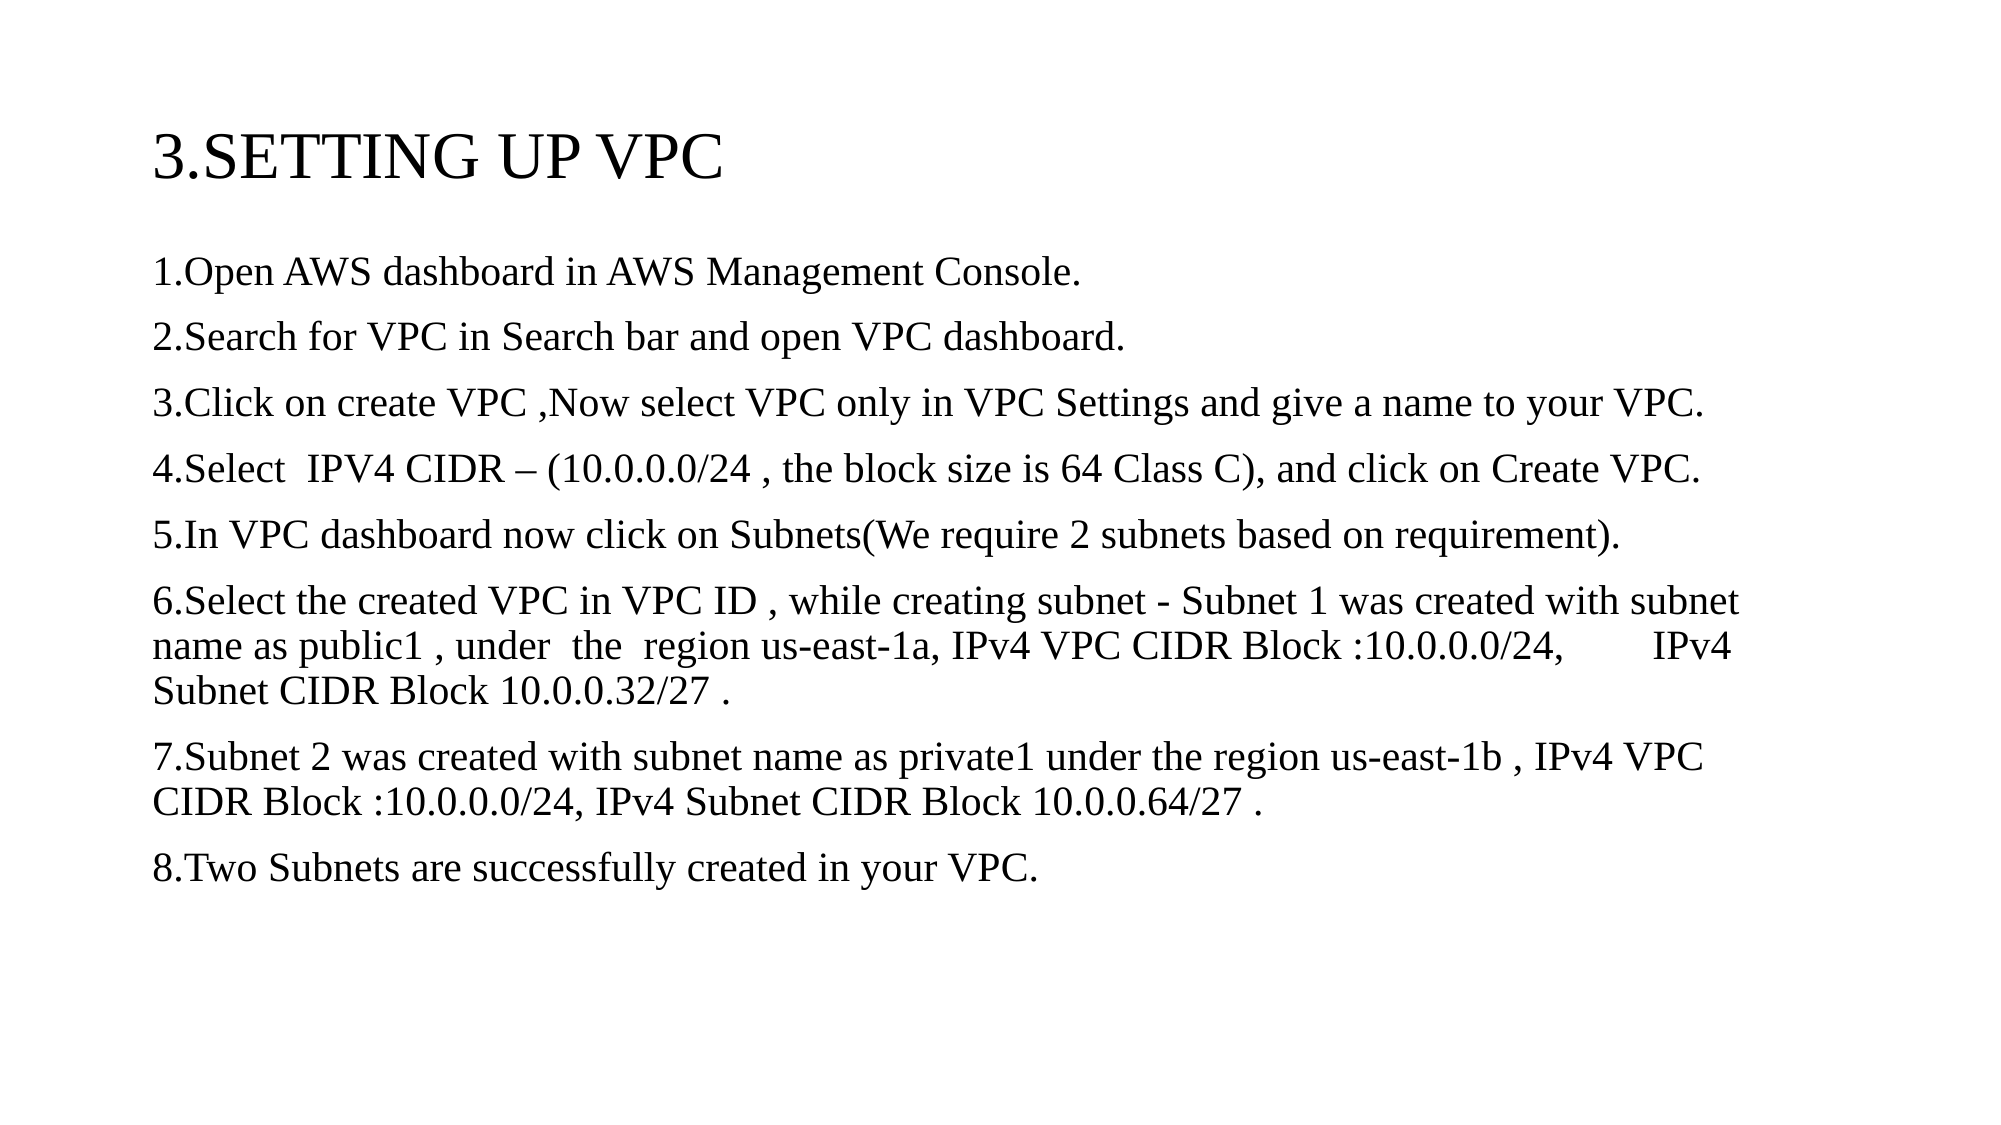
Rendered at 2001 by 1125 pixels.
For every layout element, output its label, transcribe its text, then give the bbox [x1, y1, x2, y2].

list 1.Open AWS dashboard in AWS Management Console. 2.Search for VPC in Search bar and open VPC dashboard. 3.Click on create VPC ,Now select VPC only in VPC Settings and give a name to your VPC. 4.Select IPV4 CIDR – (10.0.0.0/24 , the block size is 64 Class C), and click on Create VPC. 5.In VPC dashboard now click on Subnets(We require 2 subnets based on requirement). 6.Select the created VPC in VPC ID , while creating subnet - Subnet 1 was created with subnet name as public1 , under the region us-east-1a, IPv4 VPC CIDR Block :10.0.0.0/24, IPv4 Subnet CIDR Block 10.0.0.32/27 . 7.Subnet 2 was created with subnet name as private1 under the region us-east-1b , IPv4 VPC CIDR Block :10.0.0.0/24, IPv4 Subnet CIDR Block 10.0.0.64/27 . 8.Two Subnets are successfully created in your VPC. [137, 241, 1863, 1034]
title 3.SETTING UP VPC [137, 48, 1863, 241]
